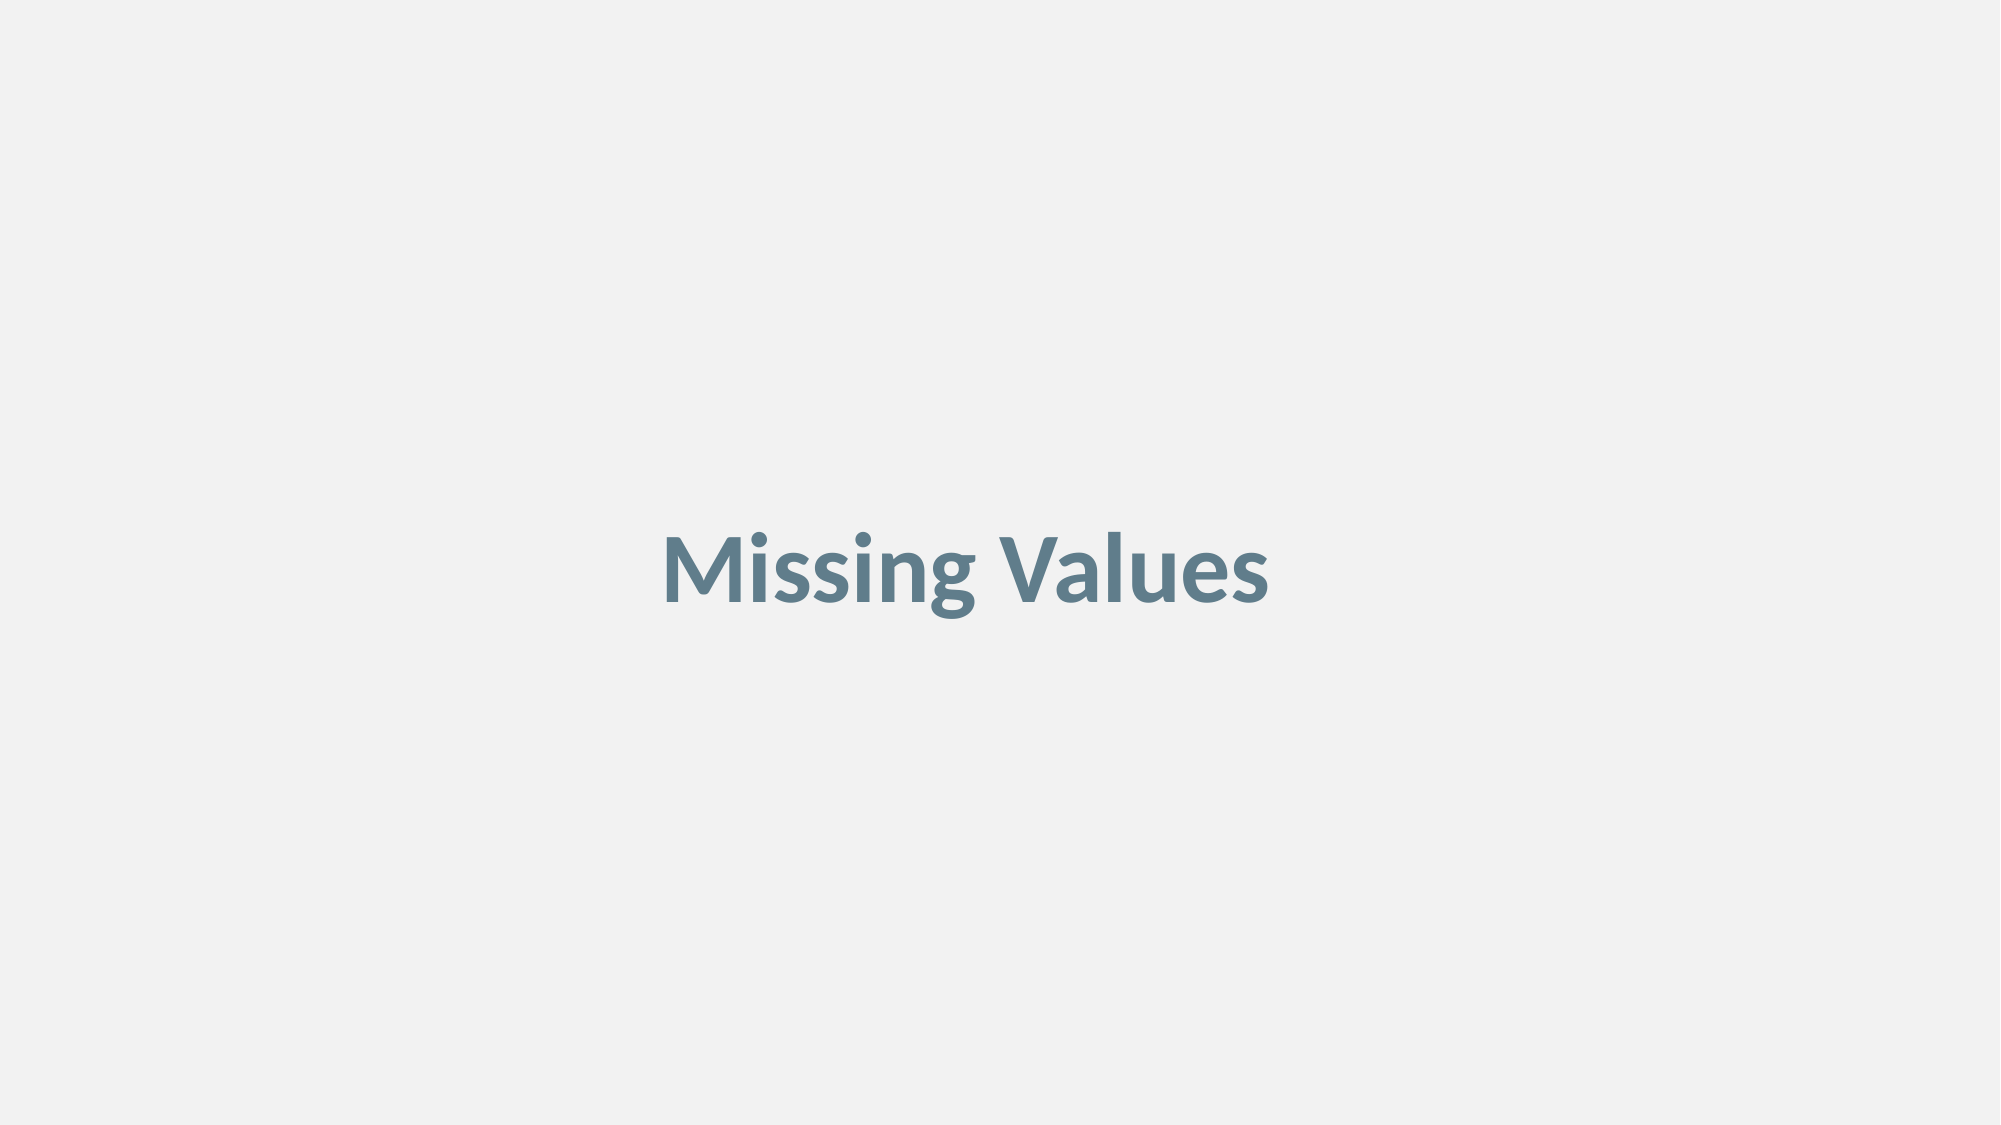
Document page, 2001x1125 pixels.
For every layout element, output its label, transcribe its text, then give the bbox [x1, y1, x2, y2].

text_box Missing Values [286, 495, 1646, 630]
